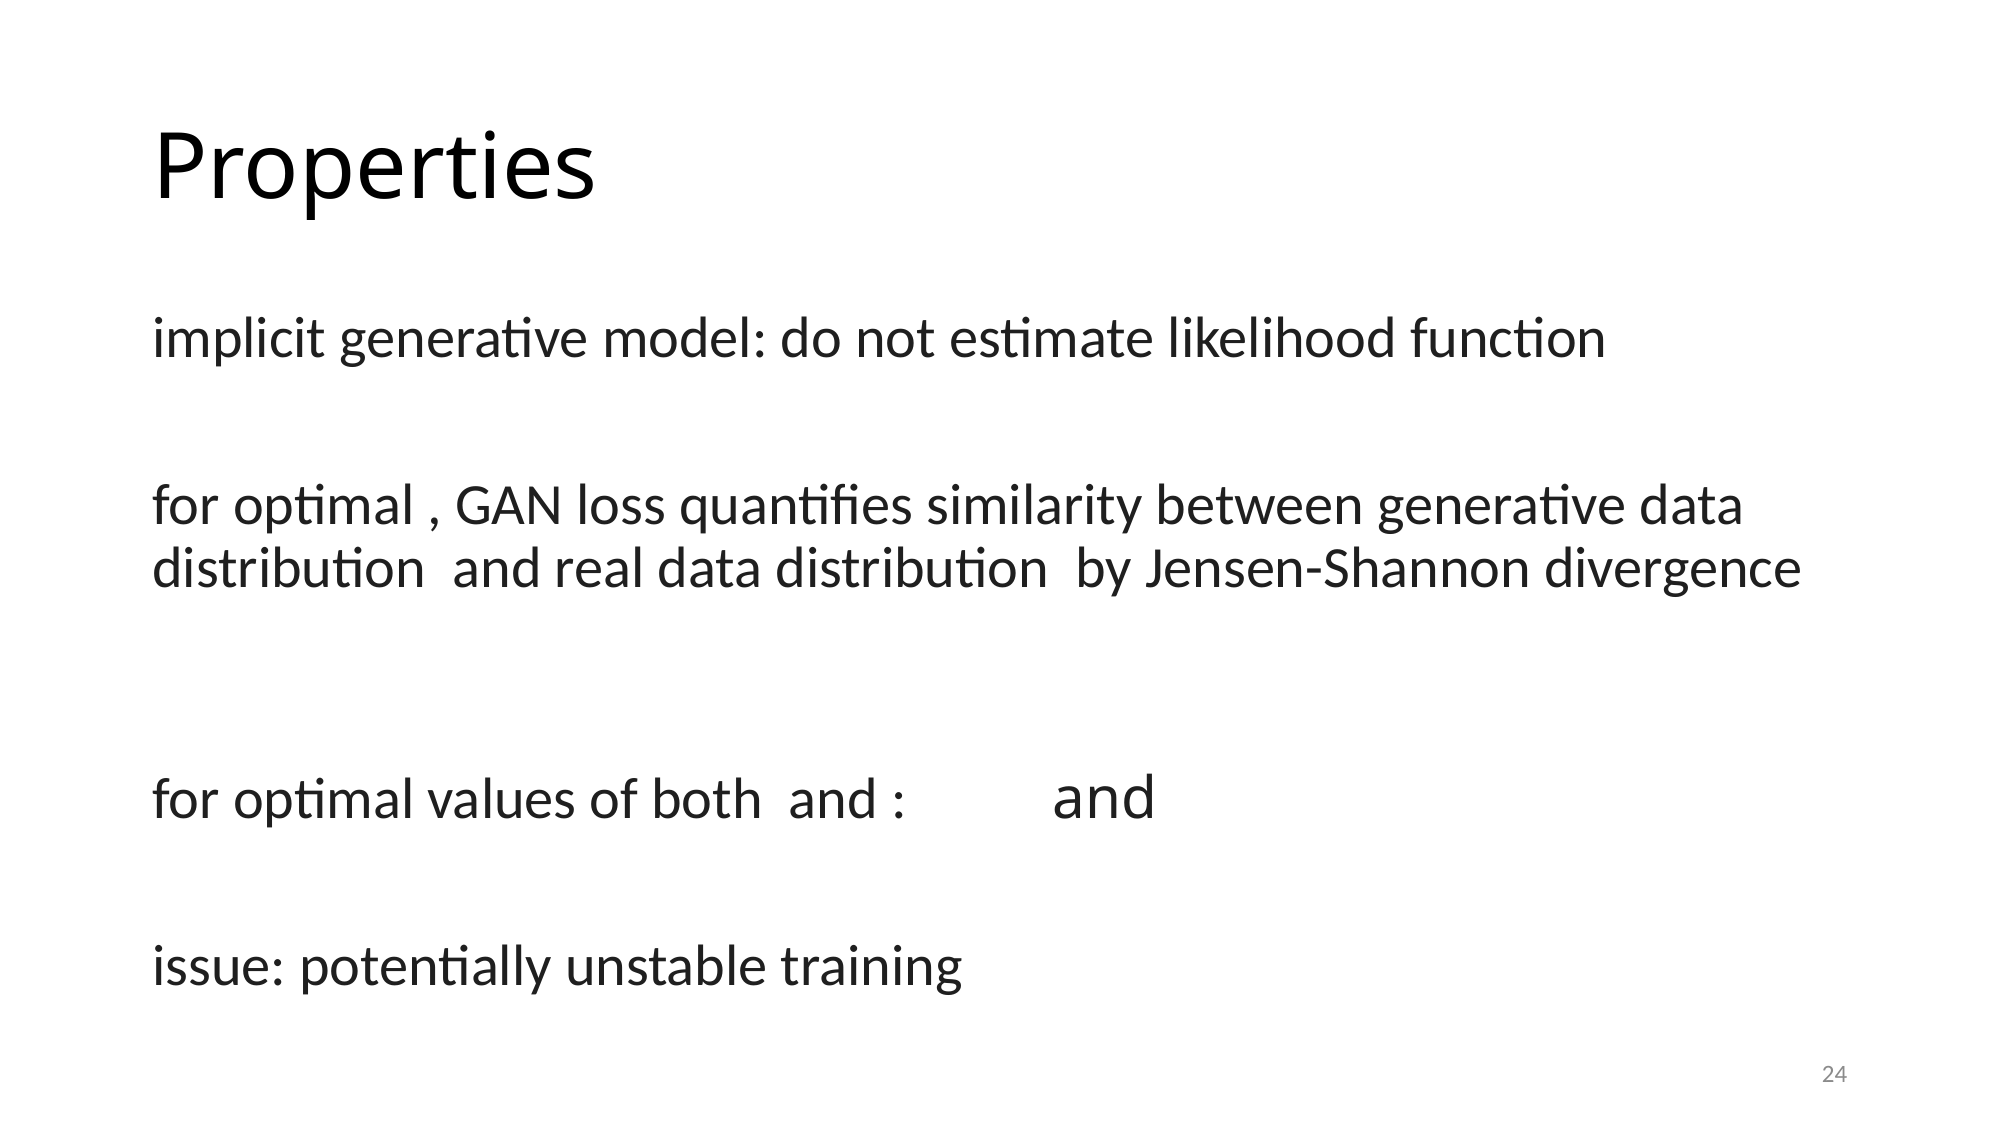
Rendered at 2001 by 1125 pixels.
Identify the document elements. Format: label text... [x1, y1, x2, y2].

slide_number 24 [1412, 1042, 1863, 1103]
title Properties [137, 59, 1863, 278]
